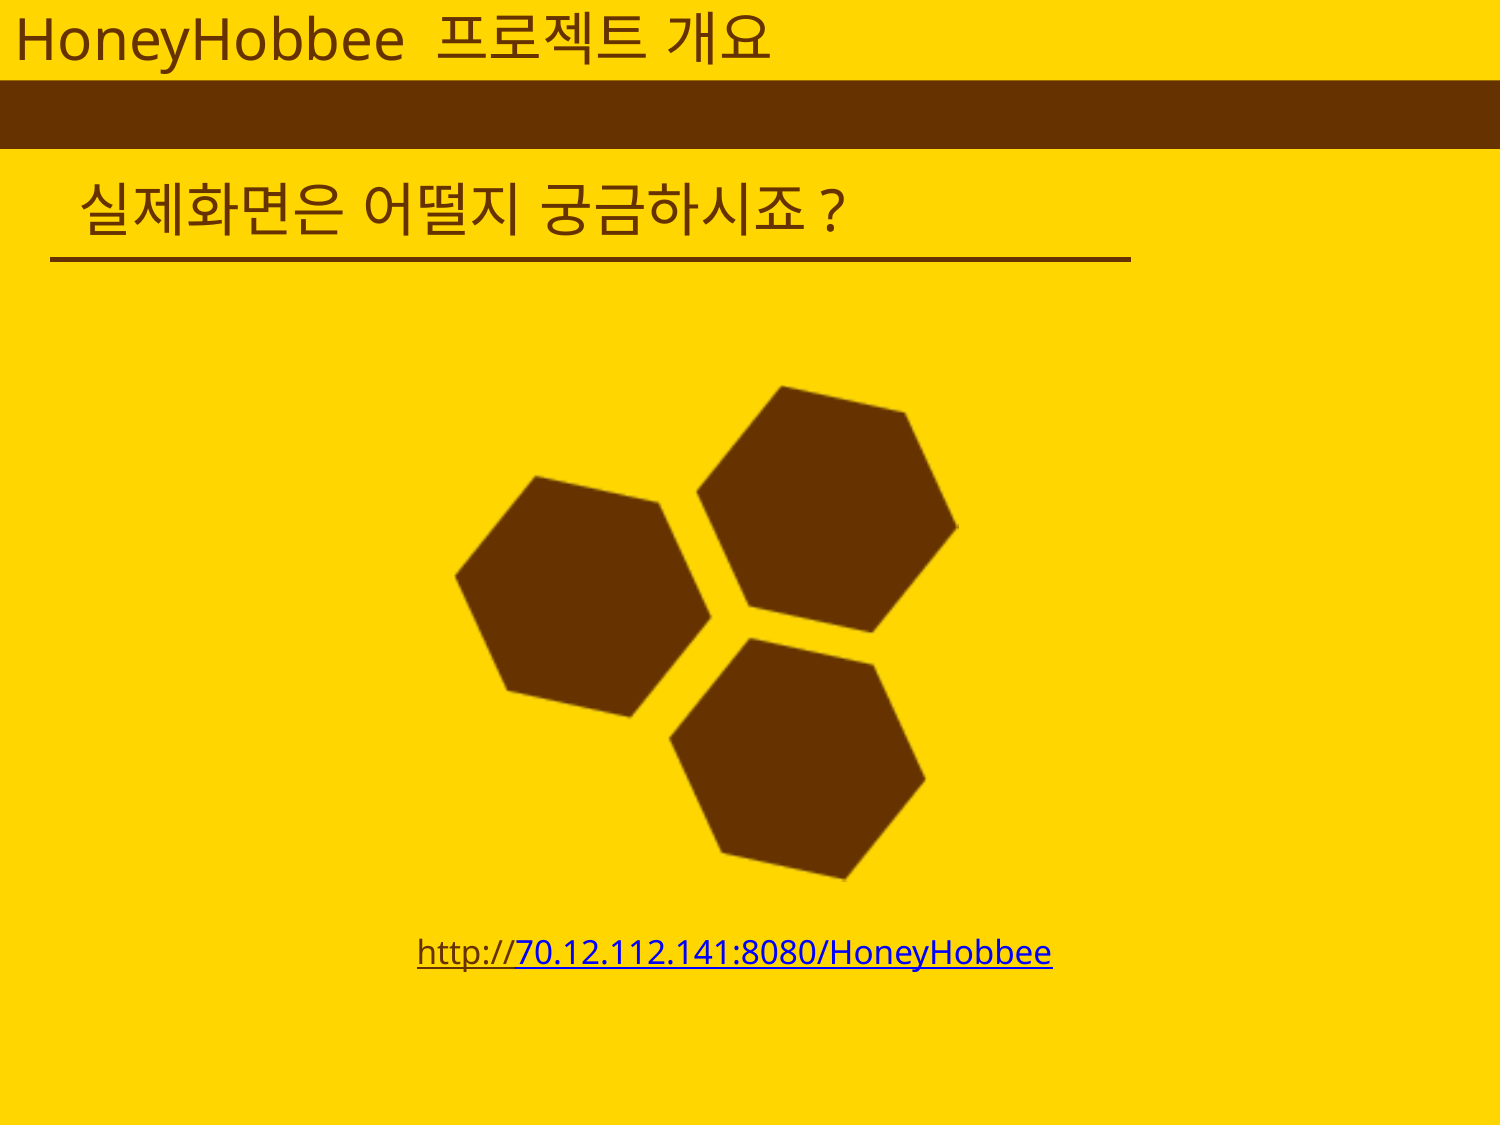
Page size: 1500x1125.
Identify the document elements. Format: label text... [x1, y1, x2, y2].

text_box [0, 78, 1500, 151]
text_box 실제화면은 어떨지 궁금하시죠? [17, 165, 1242, 251]
picture [454, 385, 959, 882]
text_box HoneyHobbee 프로젝트 개요 [0, 0, 1182, 78]
text_box http://70.12.112.141:8080/HoneyHobbee [401, 923, 1068, 984]
